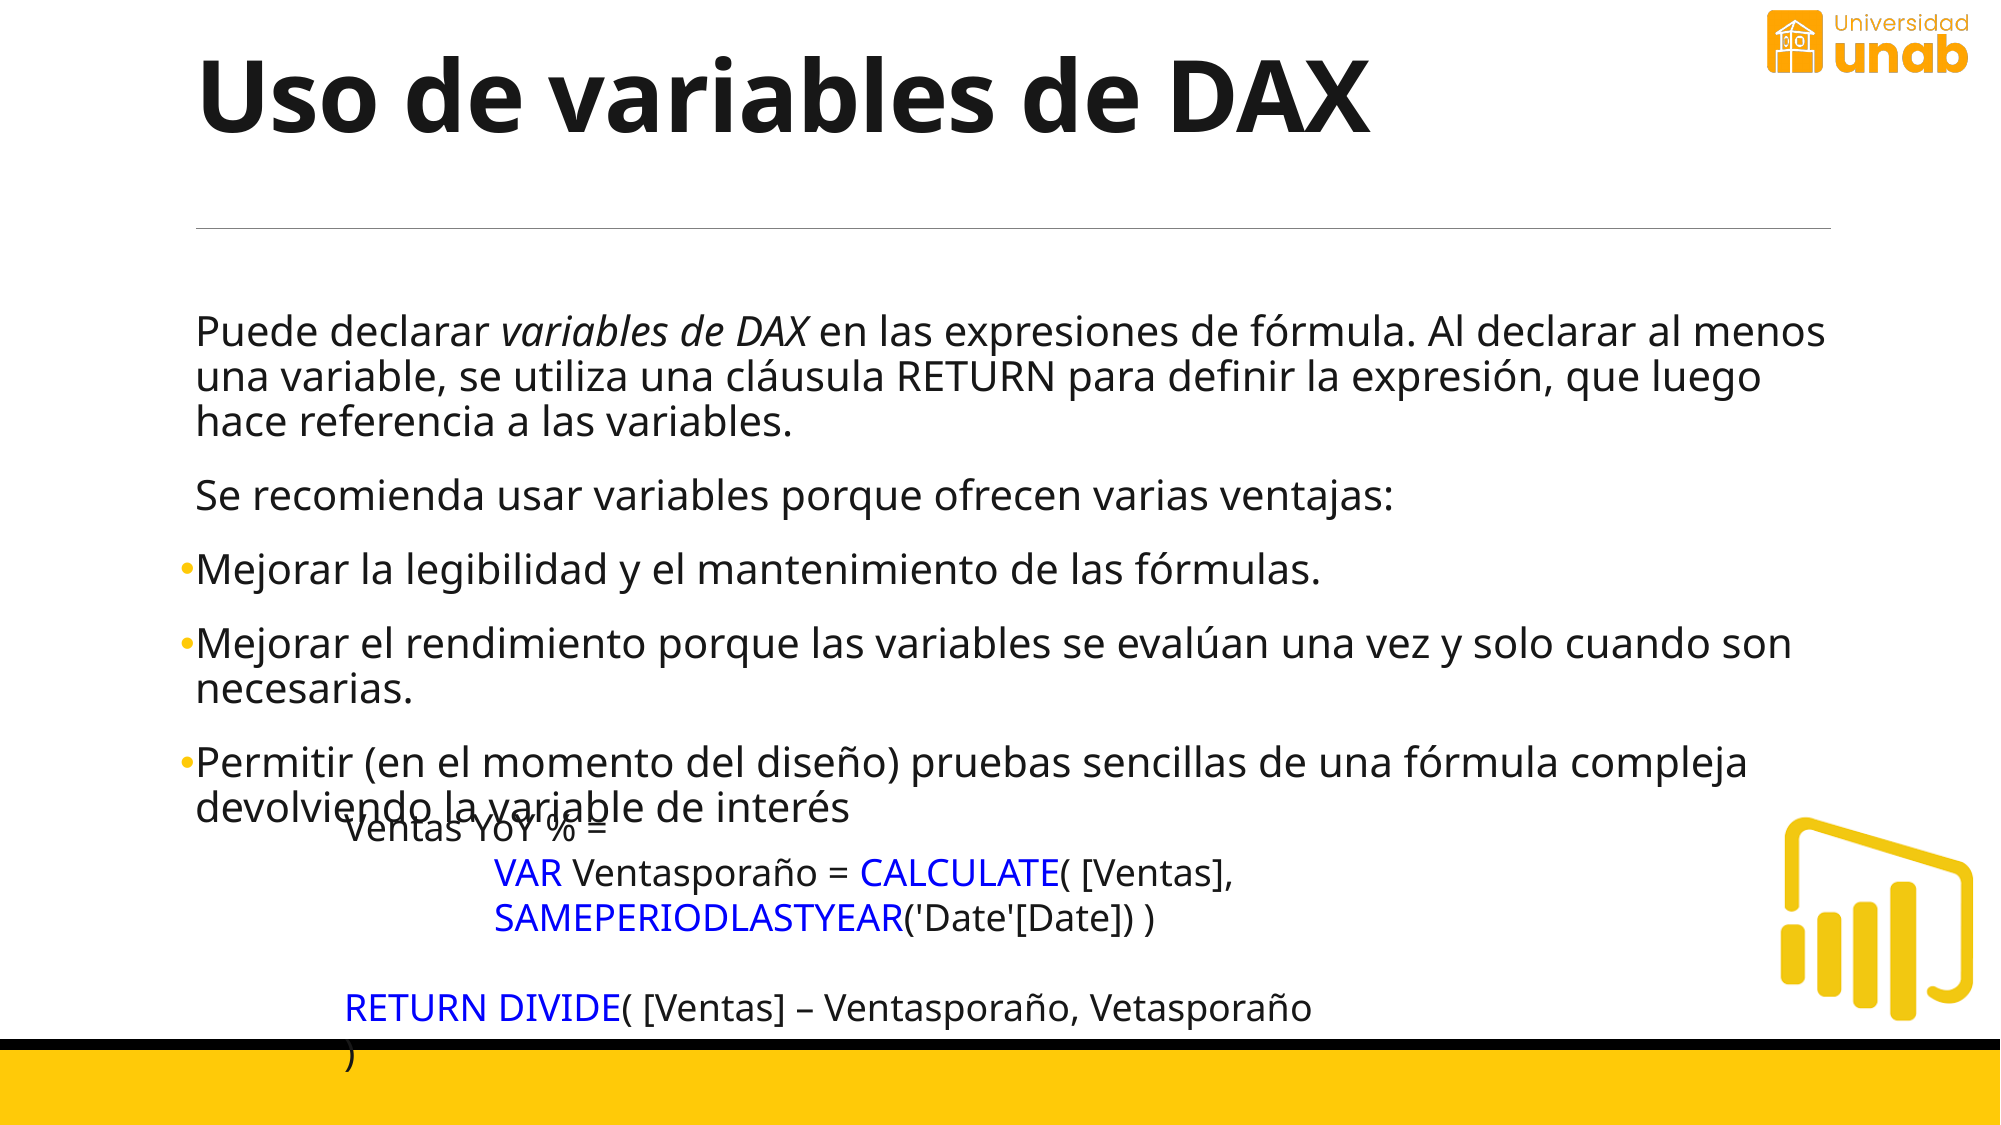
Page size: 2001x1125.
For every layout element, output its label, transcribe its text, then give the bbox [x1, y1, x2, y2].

text_box Ventas YoY % = VAR Ventasporaño = CALCULATE( [Ventas], SAMEPERIODLASTYEAR('Date'[Date]) ) RETURN DIVIDE( [Ventas] – Ventasporaño, Vetasporaño ) [329, 796, 1330, 1082]
picture [1739, 1, 1999, 82]
list Puede declarar variables de DAX en las expresiones de fórmula. Al declarar al menos una variable, se utiliza una cláusula RETURN para definir la expresión, que luego hace referencia a las variables. Se recomienda usar variables porque ofrecen varias ventajas: Mejorar la legibilidad y el mantenimiento de las fórmulas. Mejorar el rendimiento porque las variables se evalúan una vez y solo cuando son necesarias. Permitir (en el momento del diseño) pruebas sencillas de una fórmula compleja devolviendo la variable de interés [180, 302, 1830, 963]
picture [1762, 803, 1997, 1034]
title Uso de variables de DAX [180, 42, 1830, 281]
